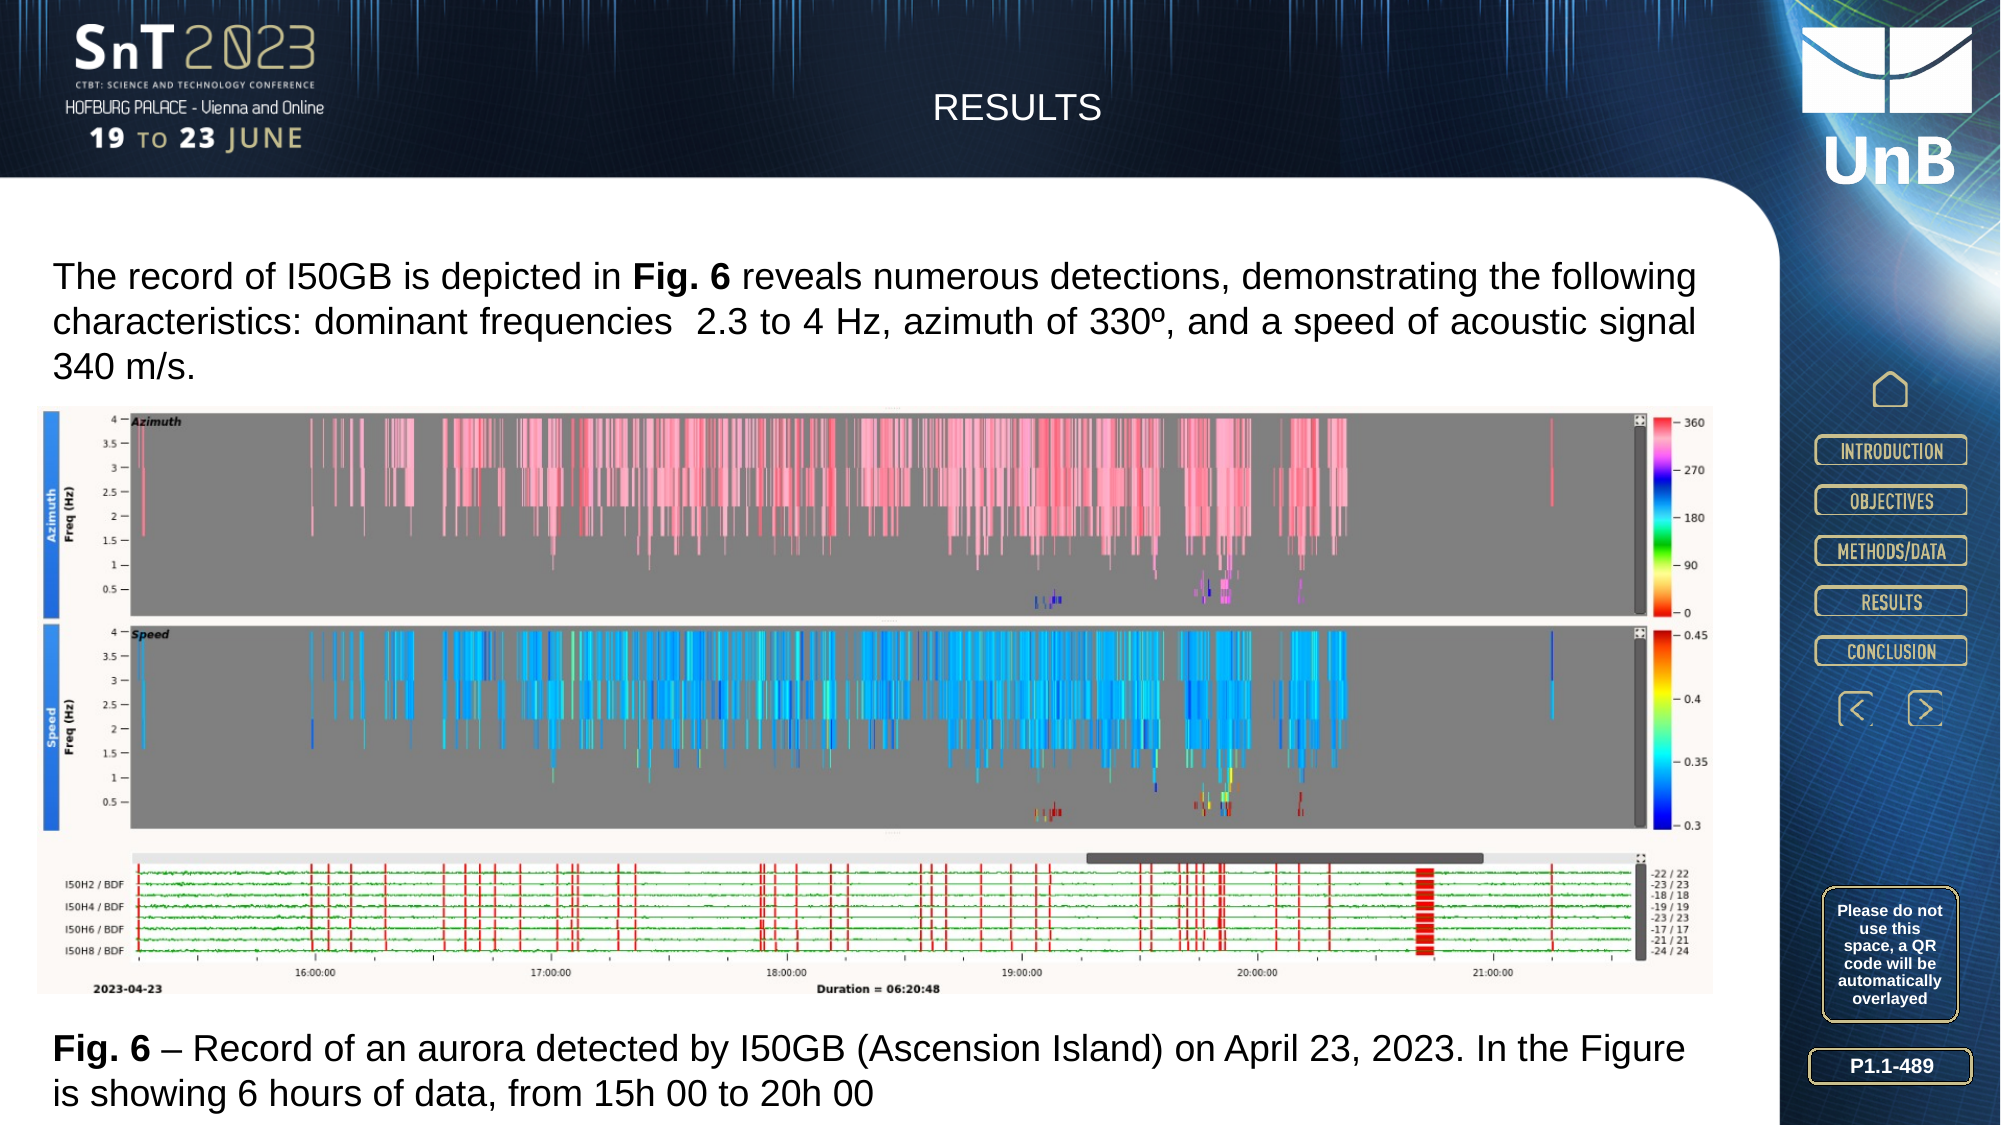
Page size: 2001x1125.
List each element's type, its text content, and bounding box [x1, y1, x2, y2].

text_box Please do not use this space, a QR code will be automatically overlayed [1821, 894, 1959, 1017]
text_box The record of I50GB is depicted in Fig. 6 reveals numerous detections, demonstrating the following characteristics: dominant frequencies 2.3 to 4 Hz, azimuth of 330º, and a speed of acoustic signal 340 m/s. [37, 244, 1712, 395]
text_box RESULTS [359, 43, 1676, 136]
text_box Fig. 6 – Record of an aurora detected by I50GB (Ascension Island) on April 23, 2023. In the Figure is showing 6 hours of data, from 15h 00 to 20h 00 [37, 1016, 1712, 1121]
text_box P1.1-489 [1824, 1047, 1960, 1086]
picture [0, 0, 2001, 1125]
